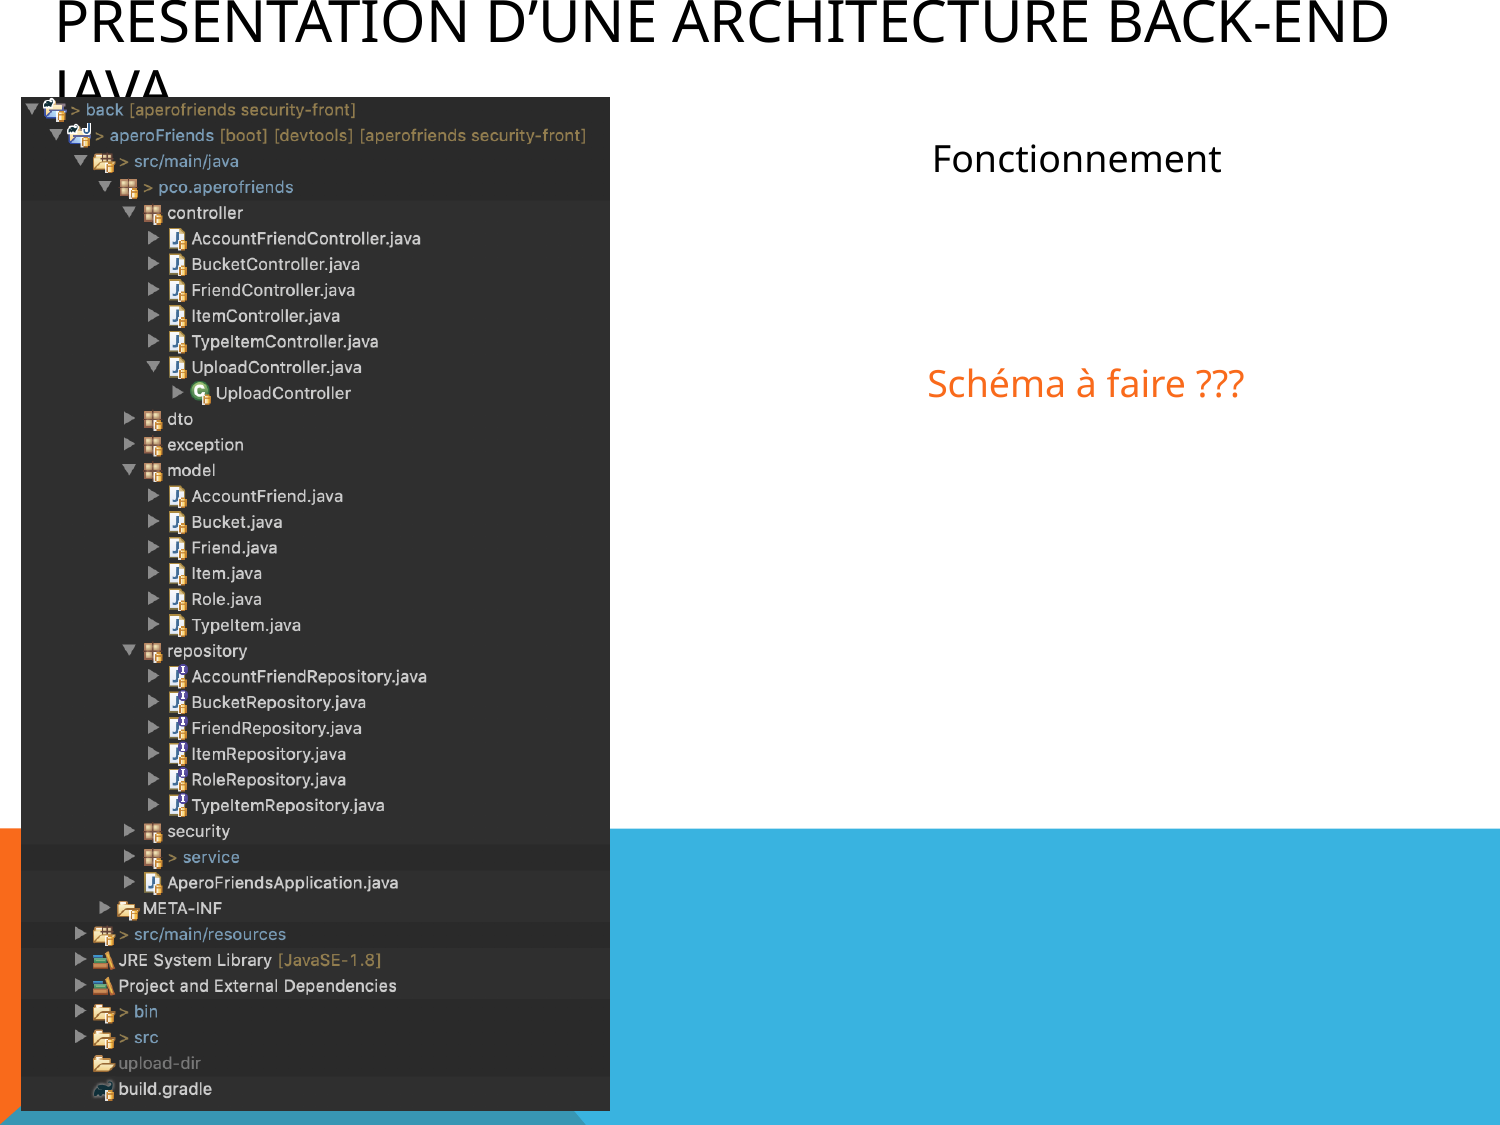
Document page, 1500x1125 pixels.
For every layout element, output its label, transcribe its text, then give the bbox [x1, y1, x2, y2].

text_box Schéma à faire ??? [912, 352, 1260, 413]
picture [21, 97, 610, 1112]
title Présentation d’une architecture Back-End JAVA [39, 44, 1474, 135]
text_box Fonctionnement [917, 127, 1431, 188]
